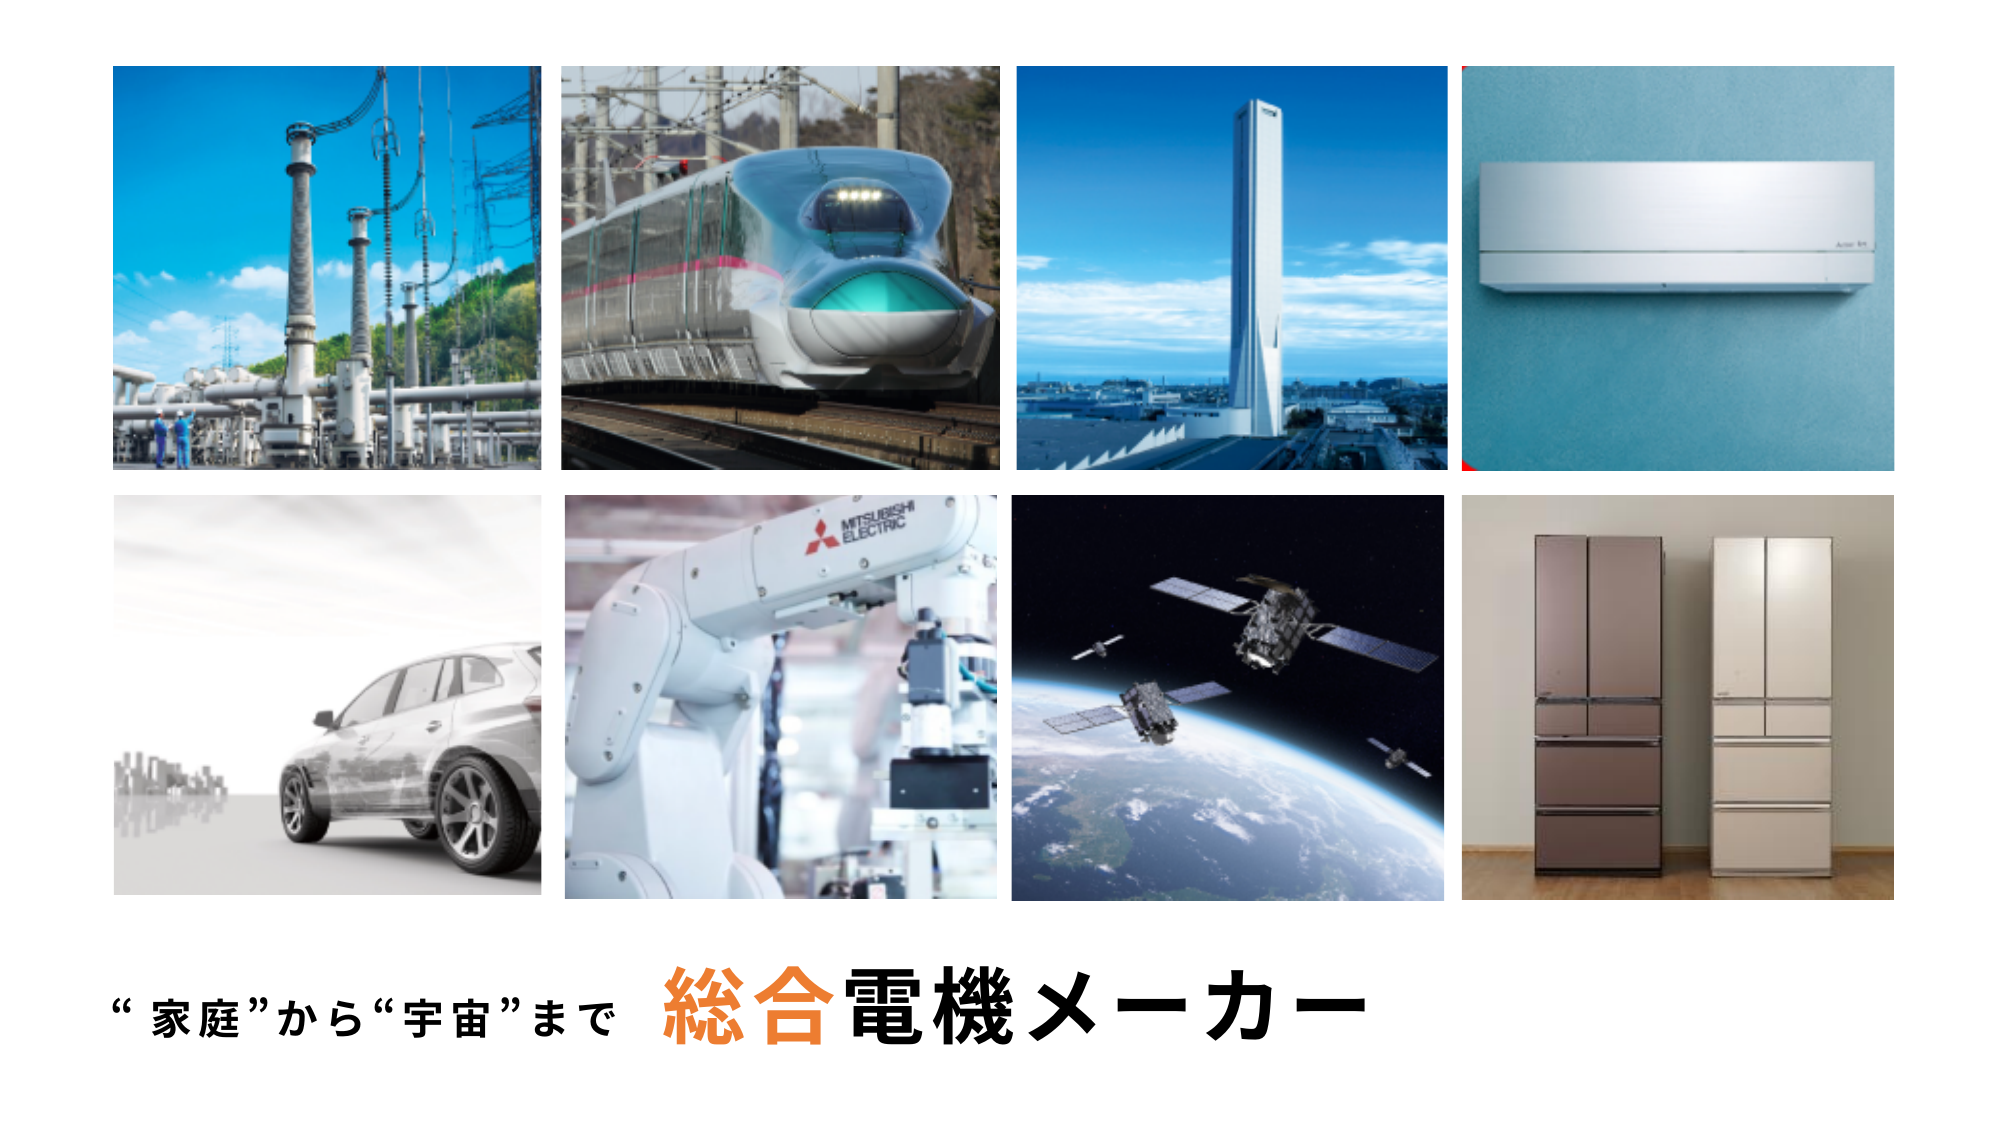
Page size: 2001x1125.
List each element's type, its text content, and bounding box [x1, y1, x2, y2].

picture [113, 495, 542, 895]
picture [1016, 66, 1448, 470]
picture [561, 66, 1000, 470]
picture [564, 495, 998, 901]
text_box “家庭”から“宇宙”まで [91, 964, 637, 1066]
text_box 総合電機メーカー [647, 932, 1612, 1066]
picture [1011, 495, 1445, 901]
picture [1461, 495, 1894, 900]
picture [1461, 66, 1895, 471]
picture [113, 66, 542, 470]
picture [332, 124, 338, 131]
